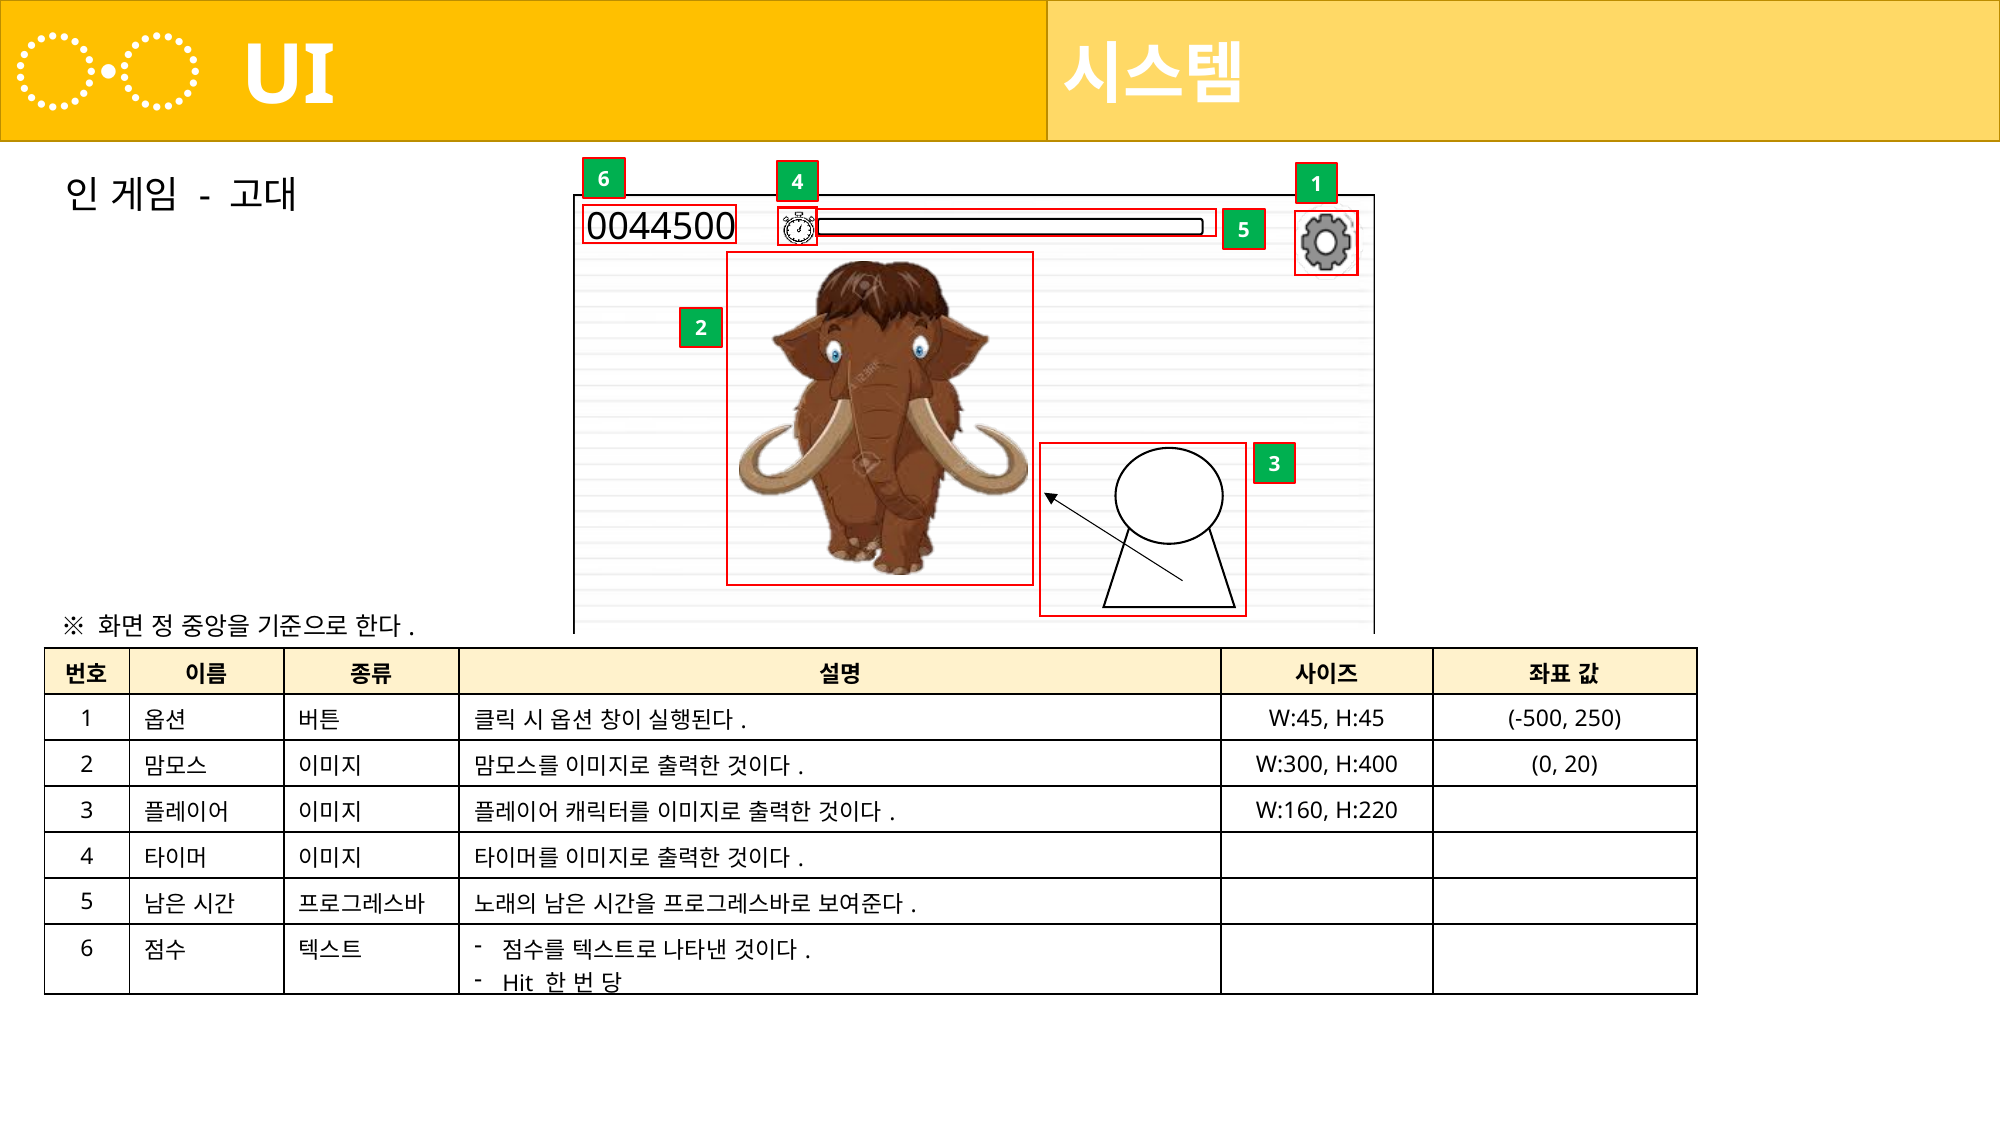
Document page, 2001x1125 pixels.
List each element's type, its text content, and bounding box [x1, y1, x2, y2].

table_cell (0, 20) [1434, 741, 1696, 785]
table_cell 이미지 [285, 741, 458, 785]
table_cell W:45, H:45 [1222, 695, 1432, 739]
text_box 6 [583, 158, 625, 194]
text_box 1 [1295, 163, 1338, 194]
table_cell [1434, 879, 1696, 923]
table_cell 프로그레스바 [285, 879, 458, 923]
table_cell 점수를 텍스트로 나타낸 것이다. Hit 한 번 당 [460, 925, 1220, 993]
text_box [573, 194, 1374, 634]
text_box 시스템 [1046, 0, 2000, 142]
table_header 이름 [130, 649, 283, 693]
table_cell 플레이어 캐릭터를 이미지로 출력한 것이다. [460, 787, 1220, 831]
table_cell 타이머 [130, 833, 283, 877]
table_cell 이미지 [285, 833, 458, 877]
table_cell (-500, 250) [1434, 695, 1696, 739]
table_cell 6 [45, 925, 129, 993]
table_header 좌표 값 [1434, 649, 1696, 693]
table_cell 버튼 [285, 695, 458, 739]
table_cell [1434, 925, 1696, 993]
table_cell 이미지 [285, 787, 458, 831]
table_header 종류 [285, 649, 458, 693]
table_cell 점수 [130, 925, 283, 993]
table_cell 남은 시간 [130, 879, 283, 923]
table_cell 5 [45, 879, 129, 923]
table_cell 4 [45, 833, 129, 877]
table_header 사이즈 [1222, 649, 1432, 693]
text_box 4 [776, 161, 819, 194]
table_cell 클릭 시 옵션 창이 실행된다. [460, 695, 1220, 739]
table_cell 맘모스 [130, 741, 283, 785]
picture [1295, 206, 1358, 281]
table_cell 1 [45, 695, 129, 739]
table_cell 플레이어 [130, 787, 283, 831]
table_cell 맘모스를 이미지로 출력한 것이다. [460, 741, 1220, 785]
table_cell [1222, 833, 1432, 877]
text_box ※ 화면 정 중앙을 기준으로 한다. [47, 602, 430, 648]
table_cell [1434, 787, 1696, 831]
table_cell W:300, H:400 [1222, 741, 1432, 785]
table_cell 3 [45, 787, 129, 831]
table_cell [1222, 925, 1432, 993]
table_cell [1434, 833, 1696, 877]
table_cell 노래의 남은 시간을 프로그레스바로 보여준다. [460, 879, 1220, 923]
table_header 설명 [460, 649, 1220, 693]
text_box 〮 UI [0, 0, 1046, 142]
table_cell 타이머를 이미지로 출력한 것이다. [460, 833, 1220, 877]
table_cell 텍스트 [285, 925, 458, 993]
table_header 번호 [45, 649, 129, 693]
text_box 인 게임 - 고대 [50, 163, 314, 224]
table_cell 2 [45, 741, 129, 785]
table_cell 옵션 [130, 695, 283, 739]
table_cell W:160, H:220 [1222, 787, 1432, 831]
table_cell [1222, 879, 1432, 923]
